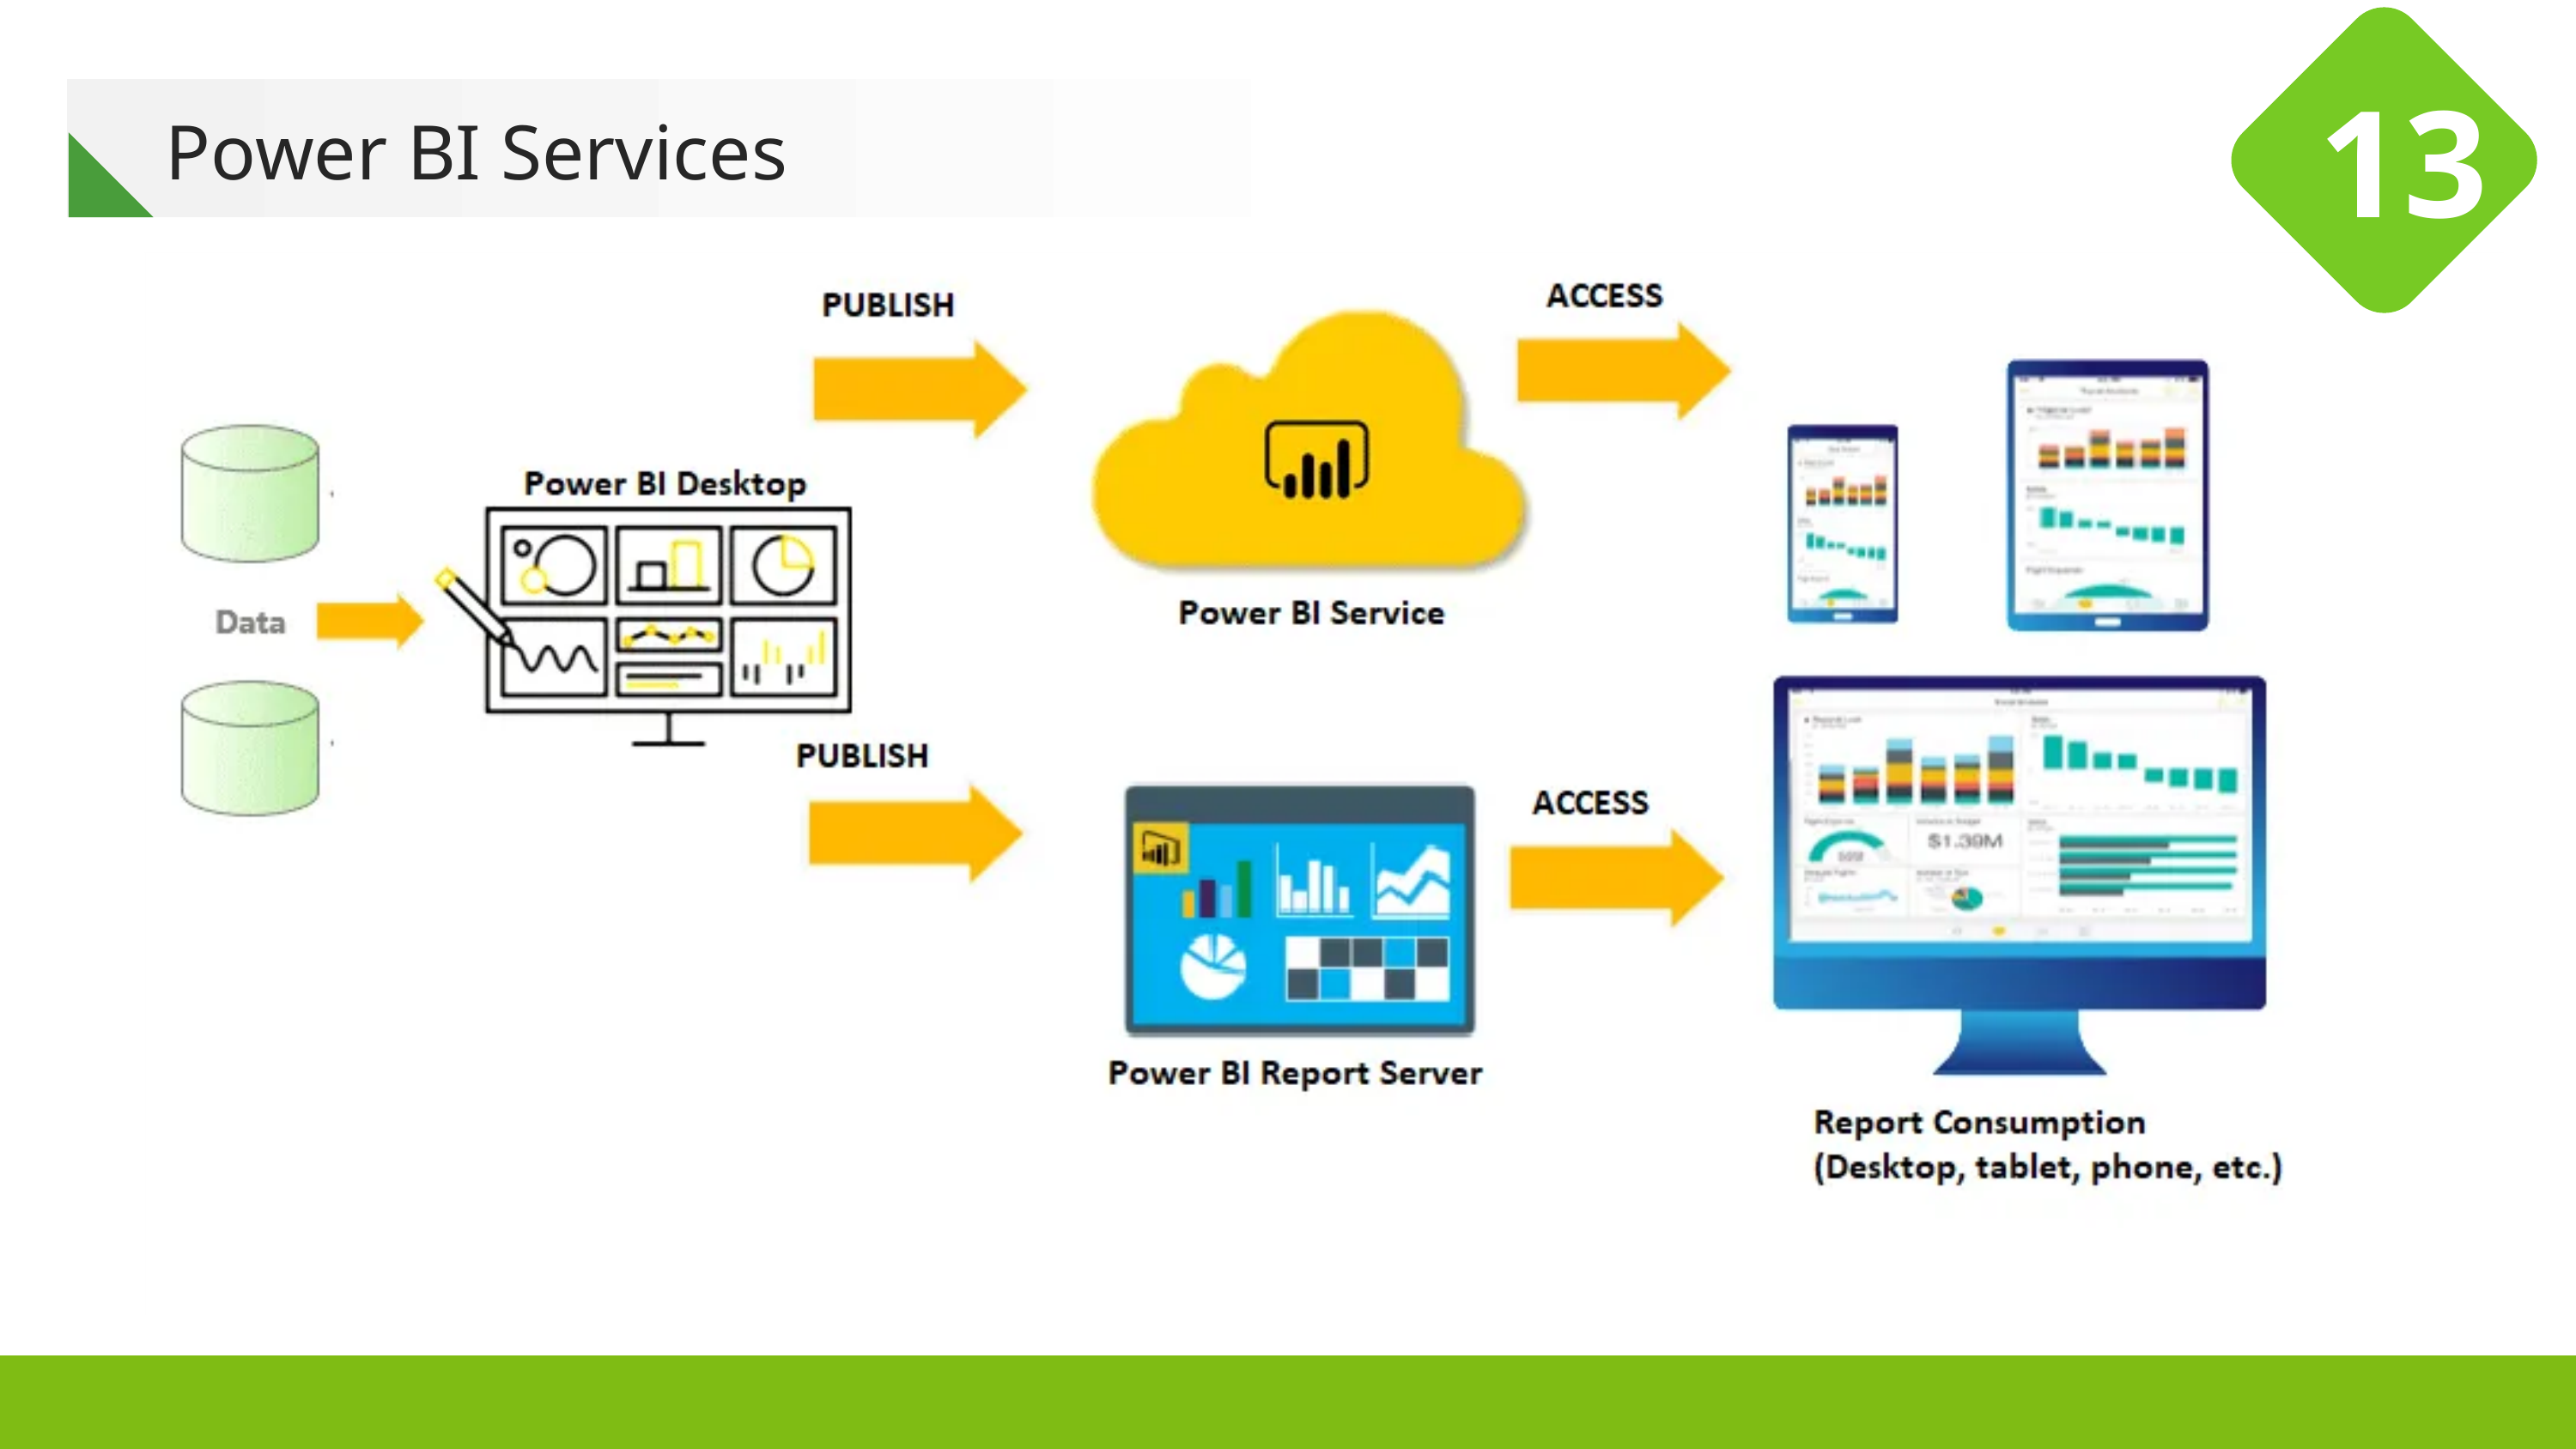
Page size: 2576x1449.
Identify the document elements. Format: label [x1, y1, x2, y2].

text_box [0, 1355, 2576, 1449]
text_box [2215, 0, 2554, 330]
text_box [144, 252, 2504, 1316]
text_box [66, 78, 1794, 218]
text_box [165, 101, 2210, 202]
text_box [68, 131, 154, 218]
